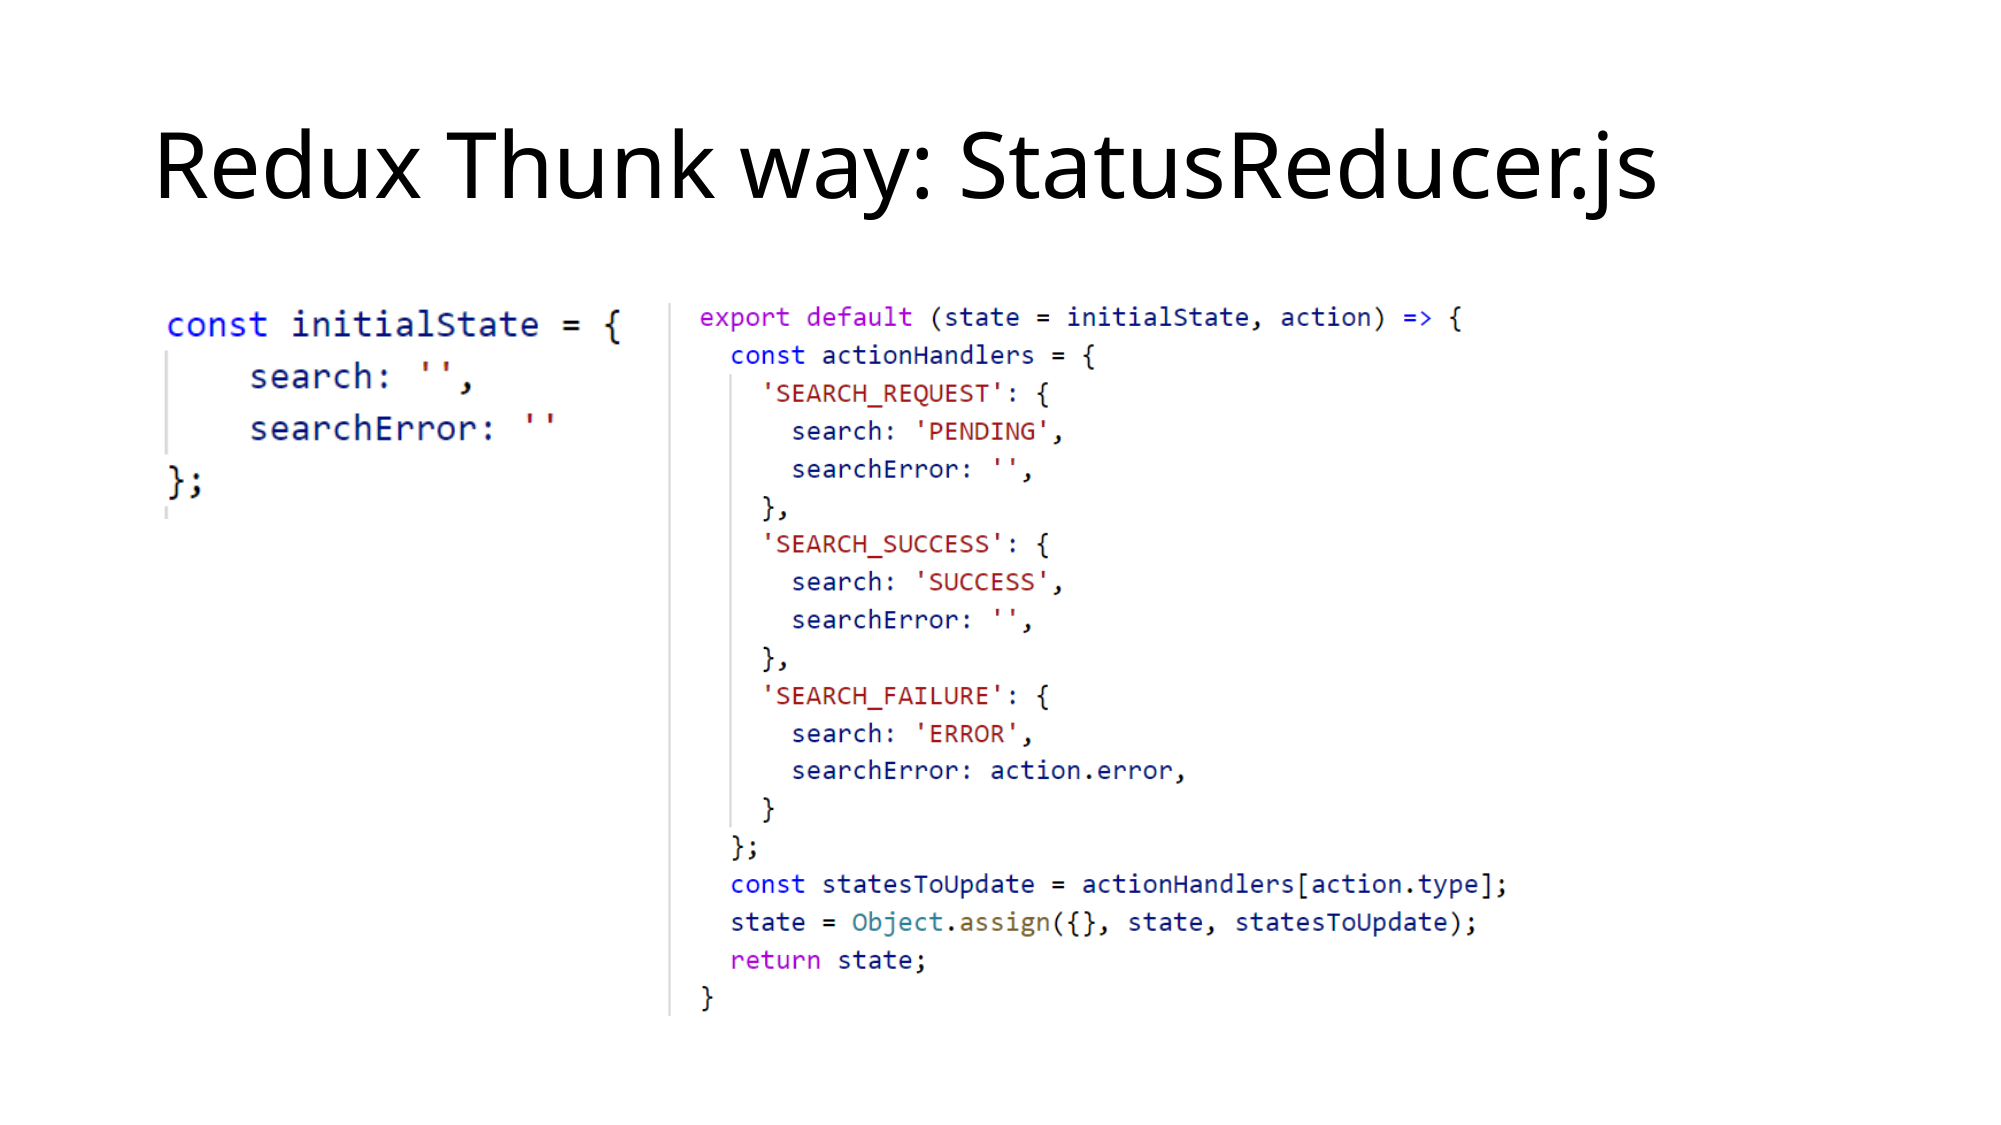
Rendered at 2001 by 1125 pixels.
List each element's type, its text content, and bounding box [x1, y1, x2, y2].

title Redux Thunk way: StatusReducer.js [137, 59, 1863, 278]
picture [137, 299, 646, 519]
picture [664, 303, 1564, 1016]
